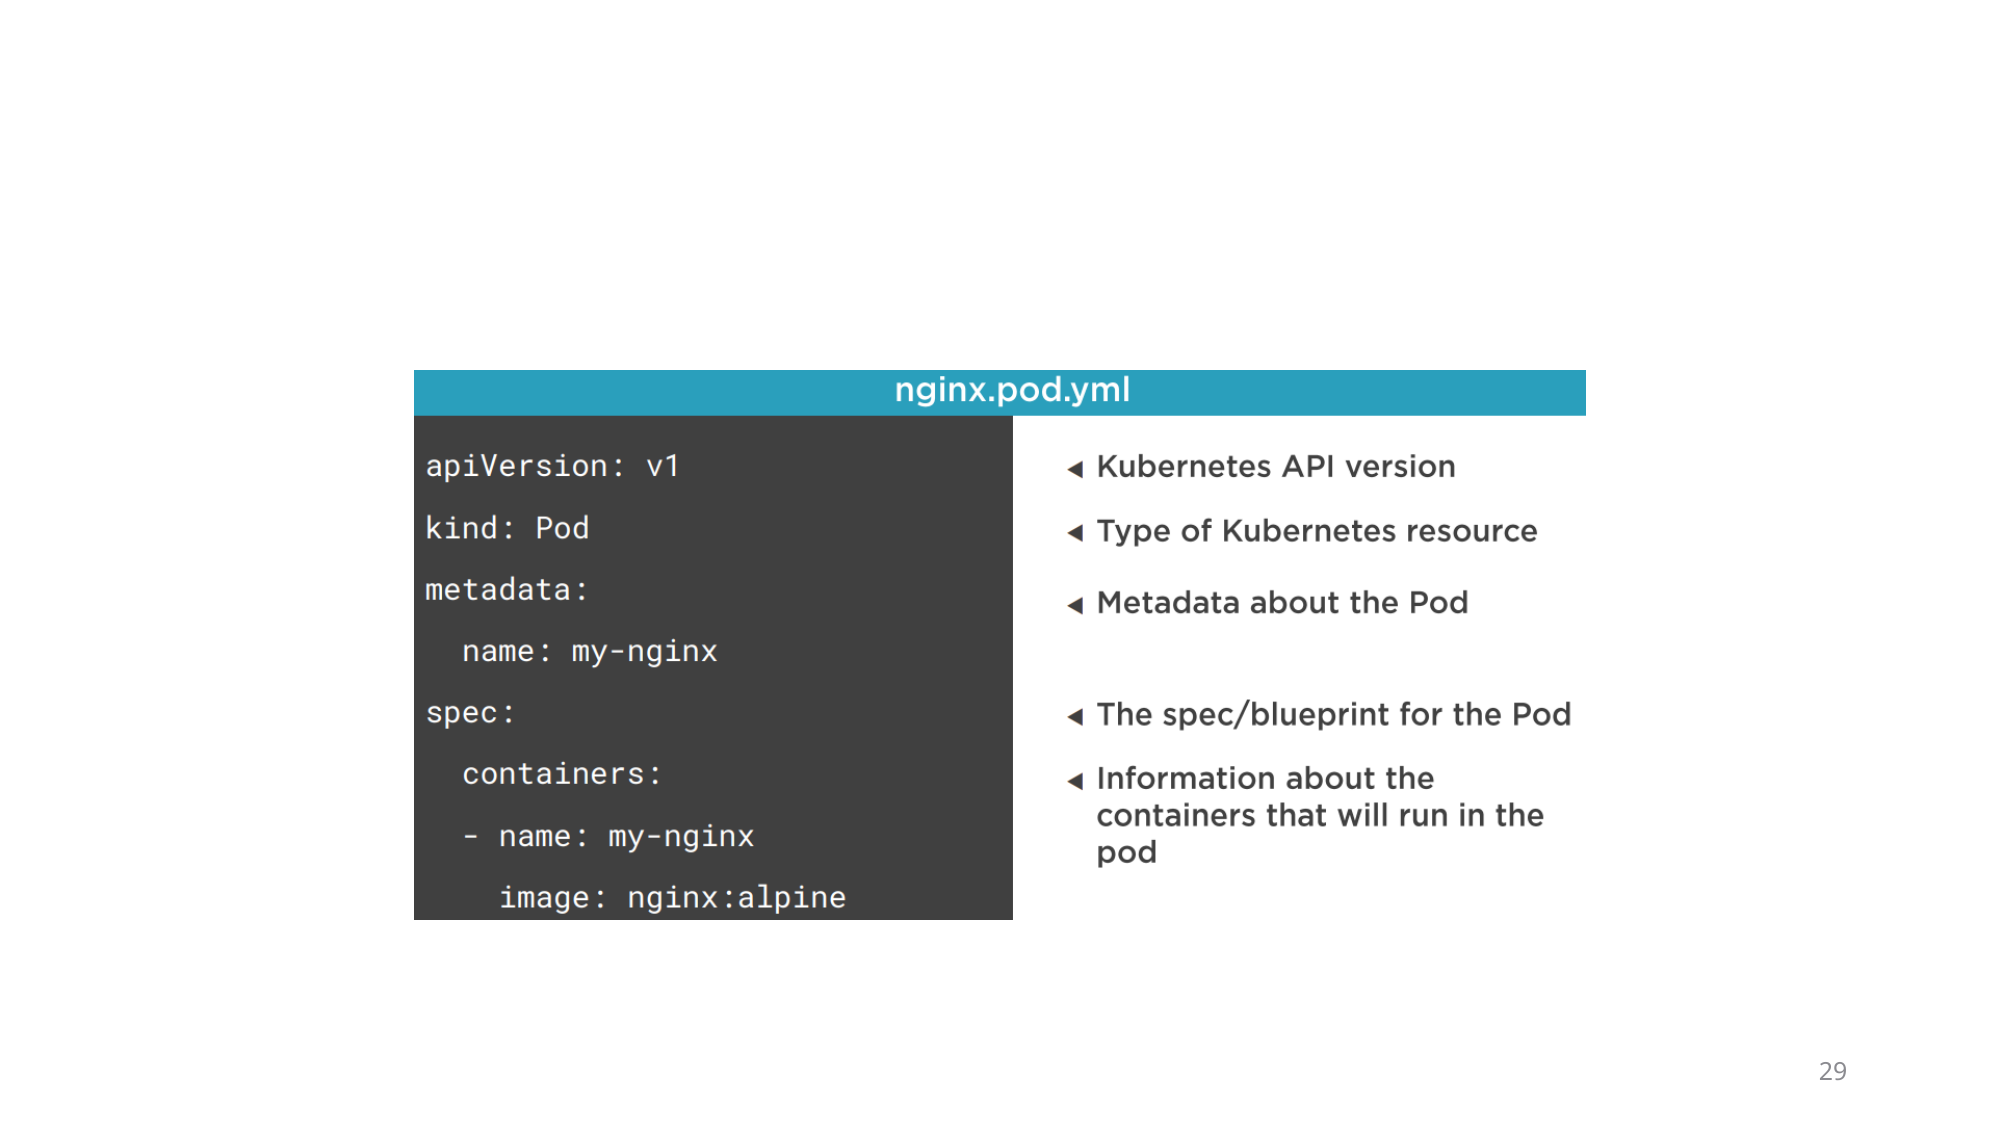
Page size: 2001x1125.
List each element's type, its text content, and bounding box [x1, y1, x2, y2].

slide_number 29 [1412, 1042, 1863, 1103]
picture [414, 370, 1586, 920]
